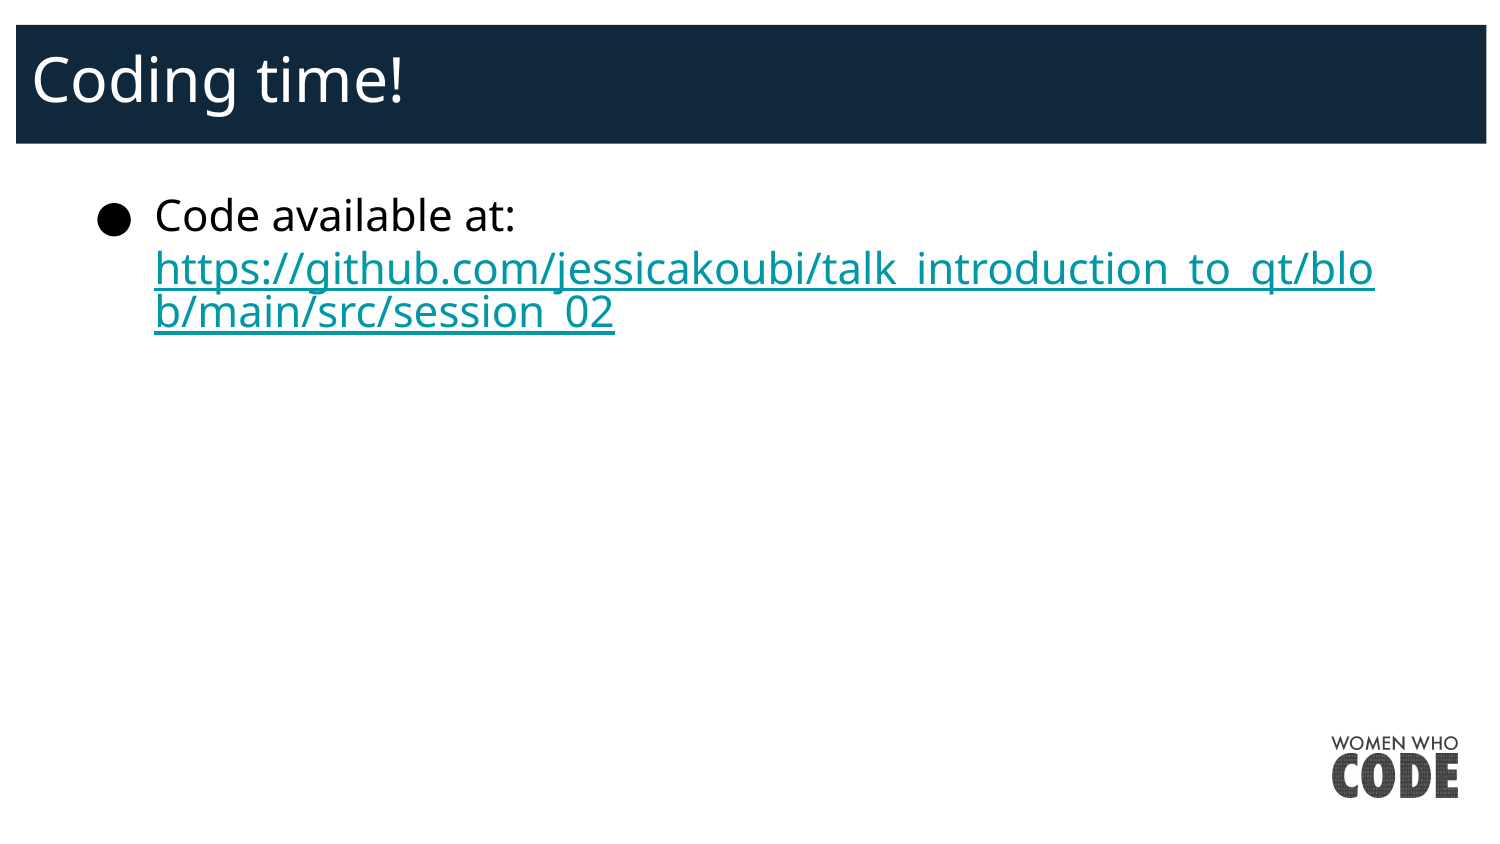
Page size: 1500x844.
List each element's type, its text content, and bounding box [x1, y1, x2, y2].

picture [1331, 735, 1458, 798]
title Code available at: https://github.com/jessicakoubi/talk_introduction_to_qt/blob/main/src/session_02 [64, 172, 1400, 775]
text_box Coding time! [16, 24, 1487, 144]
